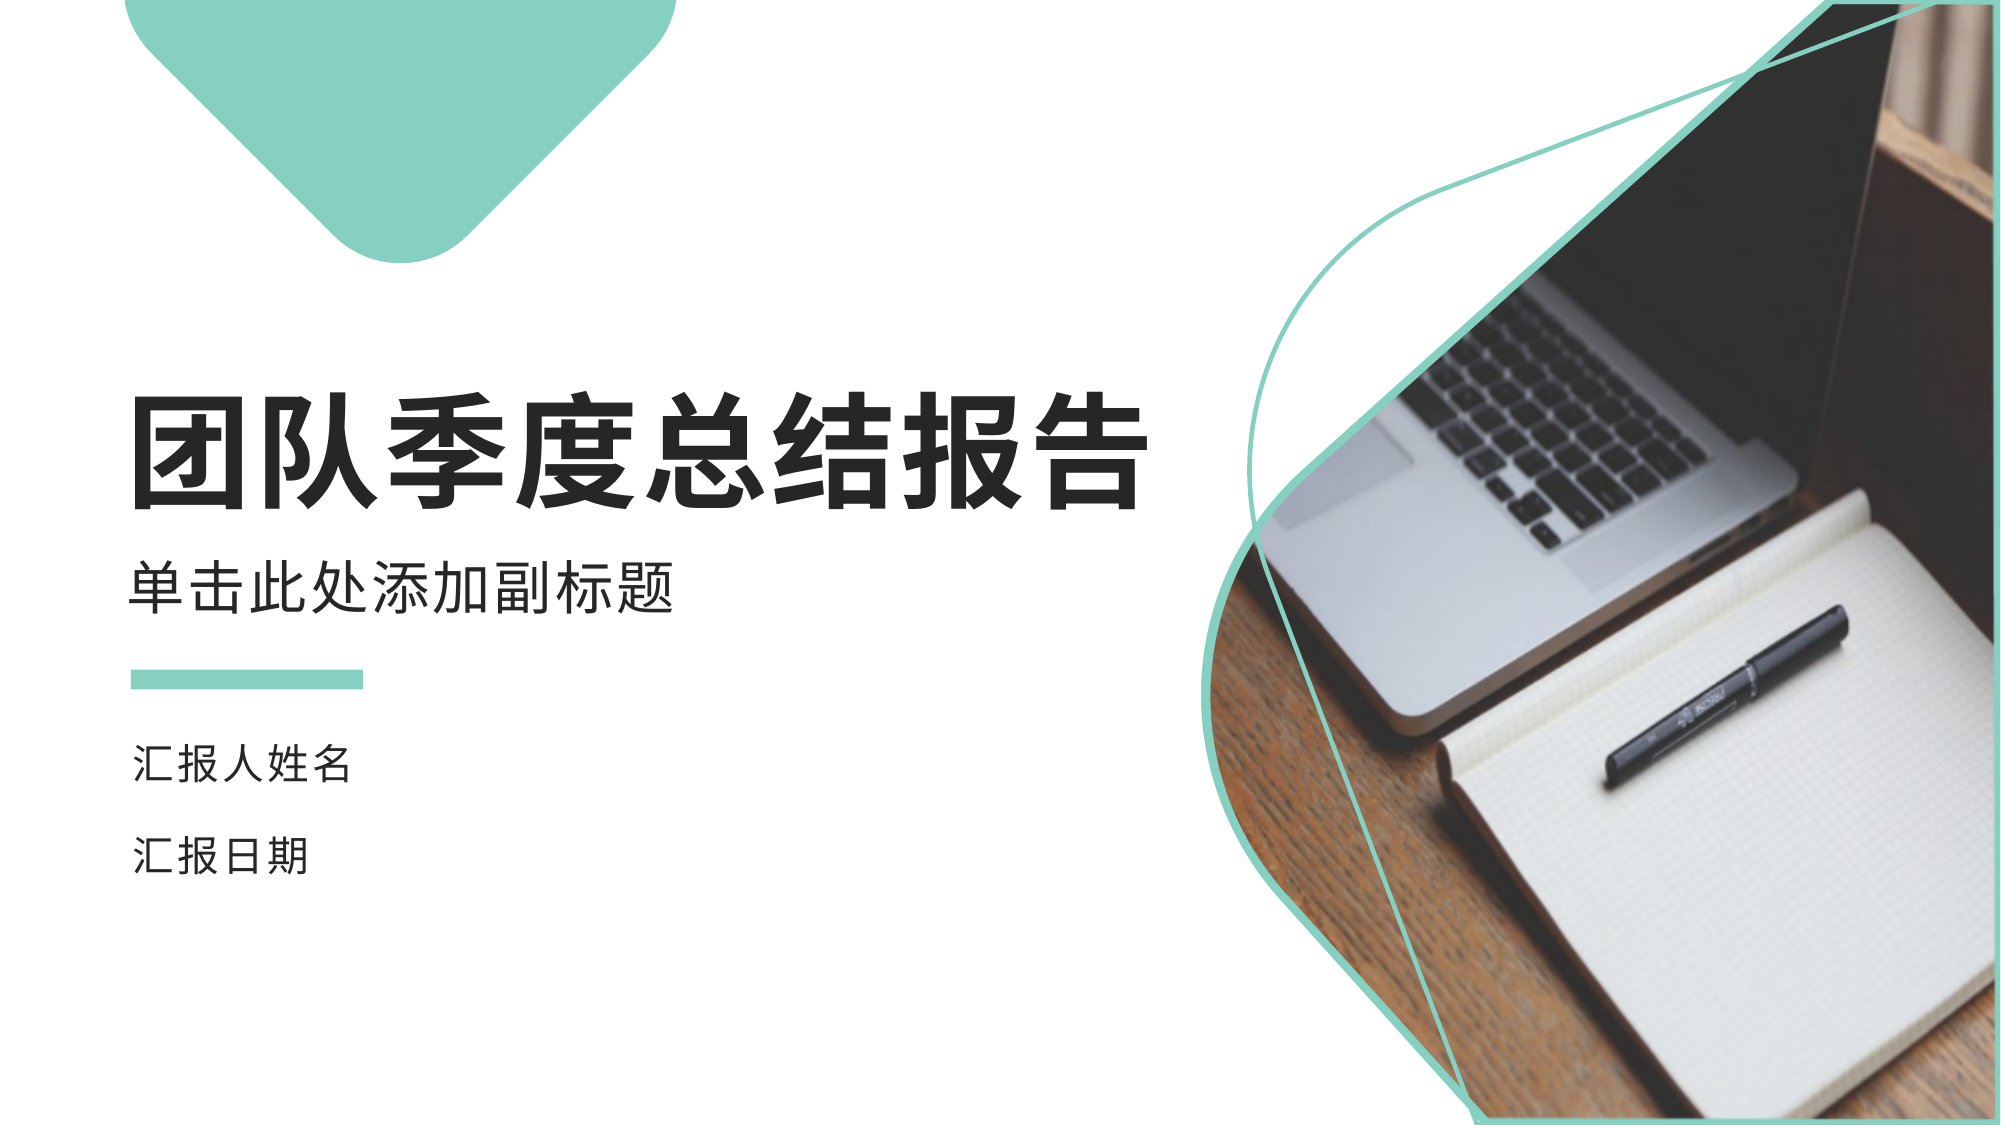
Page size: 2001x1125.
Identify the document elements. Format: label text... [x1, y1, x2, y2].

list 汇报日期 [117, 815, 561, 895]
picture [1770, 4, 1921, 62]
title 团队季度总结报告 [111, 324, 1194, 532]
picture [1259, 5, 1995, 1120]
picture [1211, 542, 1458, 1083]
subtitle 单击此处添加副标题 [111, 543, 1194, 635]
list 汇报人姓名 [117, 723, 561, 802]
